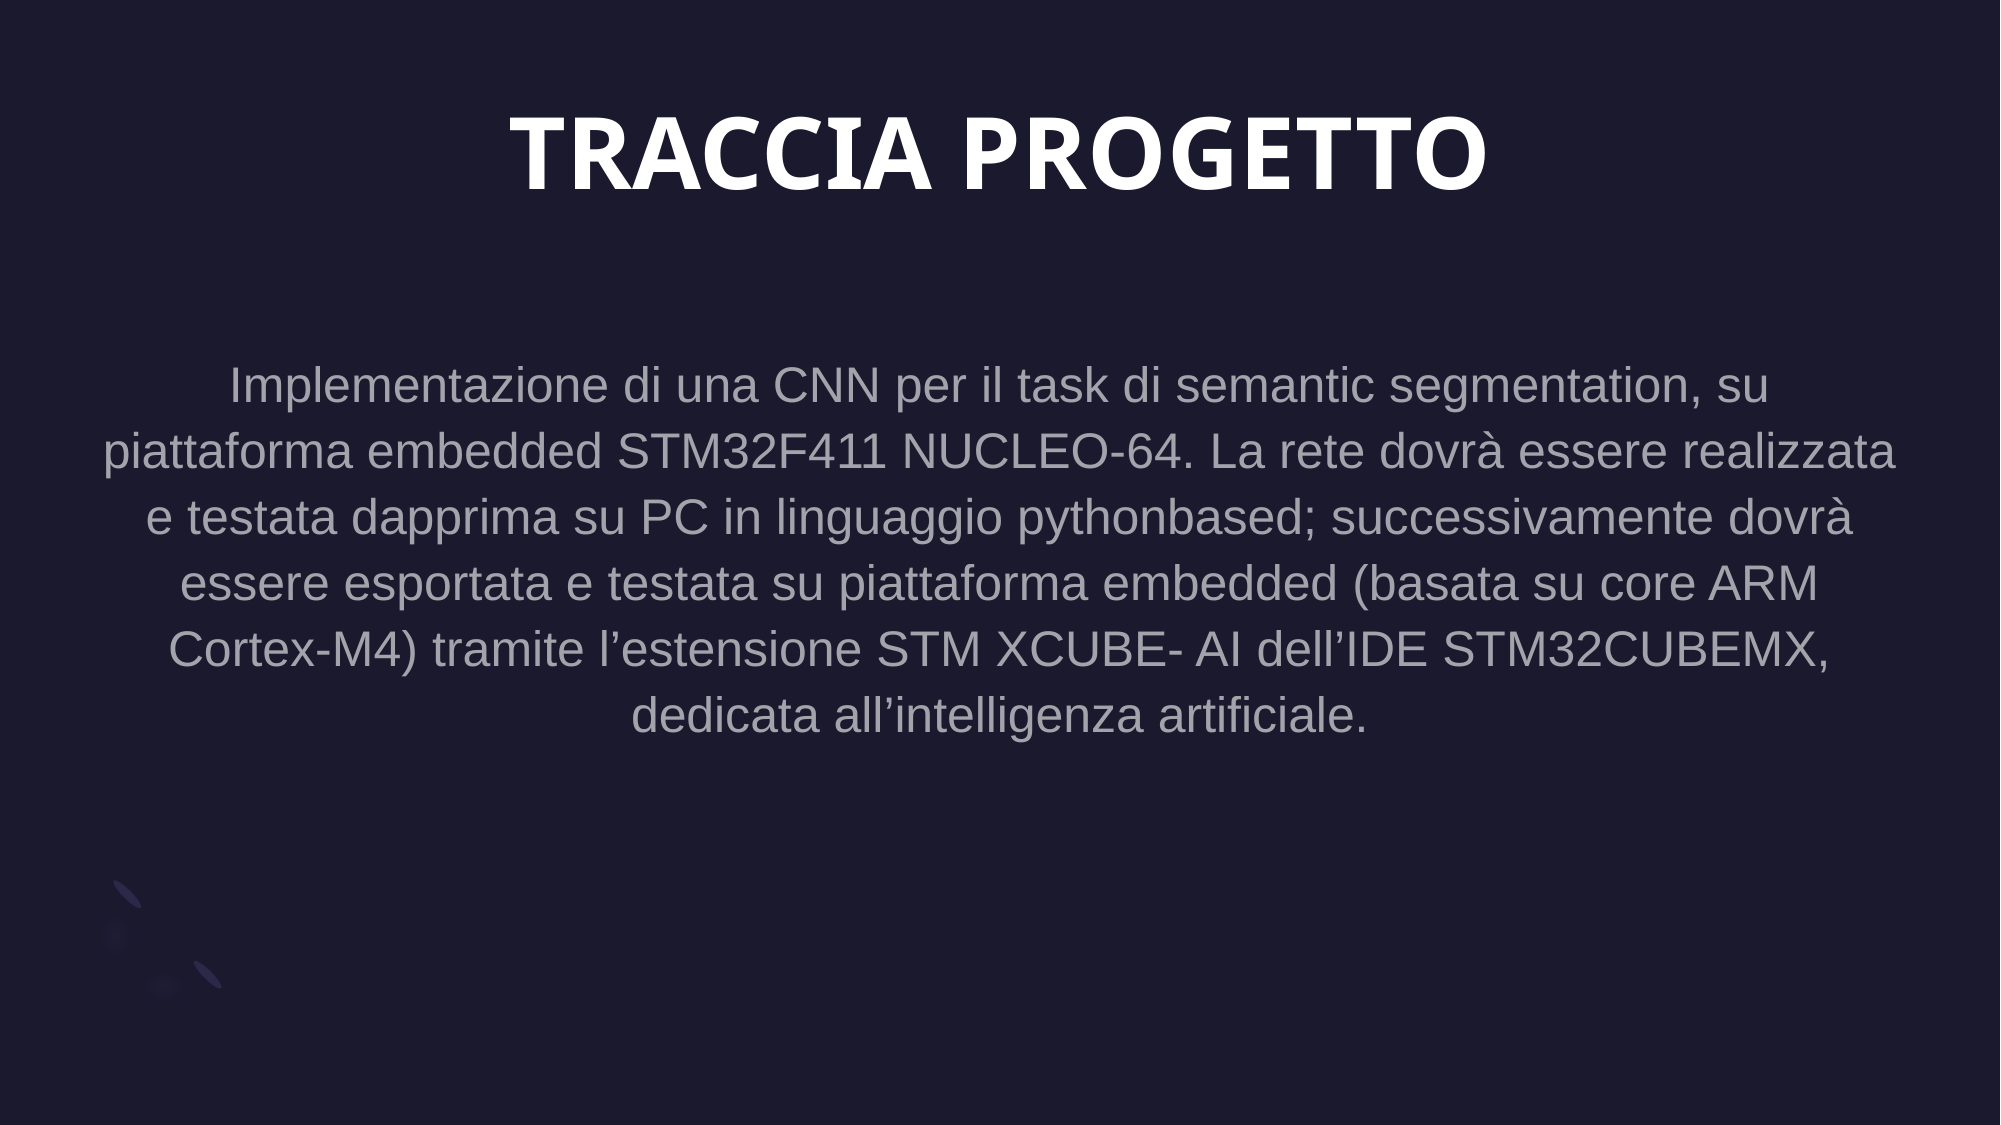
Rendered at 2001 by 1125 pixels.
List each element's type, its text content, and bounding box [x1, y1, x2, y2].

title TRACCIA PROGETTO [90, 90, 1910, 309]
list Implementazione di una CNN per il task di semantic segmentation, su piattaforma embedded STM32F411 NUCLEO-64. La rete dovrà essere realizzata e testata dapprima su PC in linguaggio pythonbased; successivamente dovrà essere esportata e testata su piattaforma embedded (basata su core ARM Cortex-M4) tramite l’estensione STM XCUBE- AI dell’IDE STM32CUBEMX, dedicata all’intelligenza artificiale. [90, 346, 1910, 1000]
